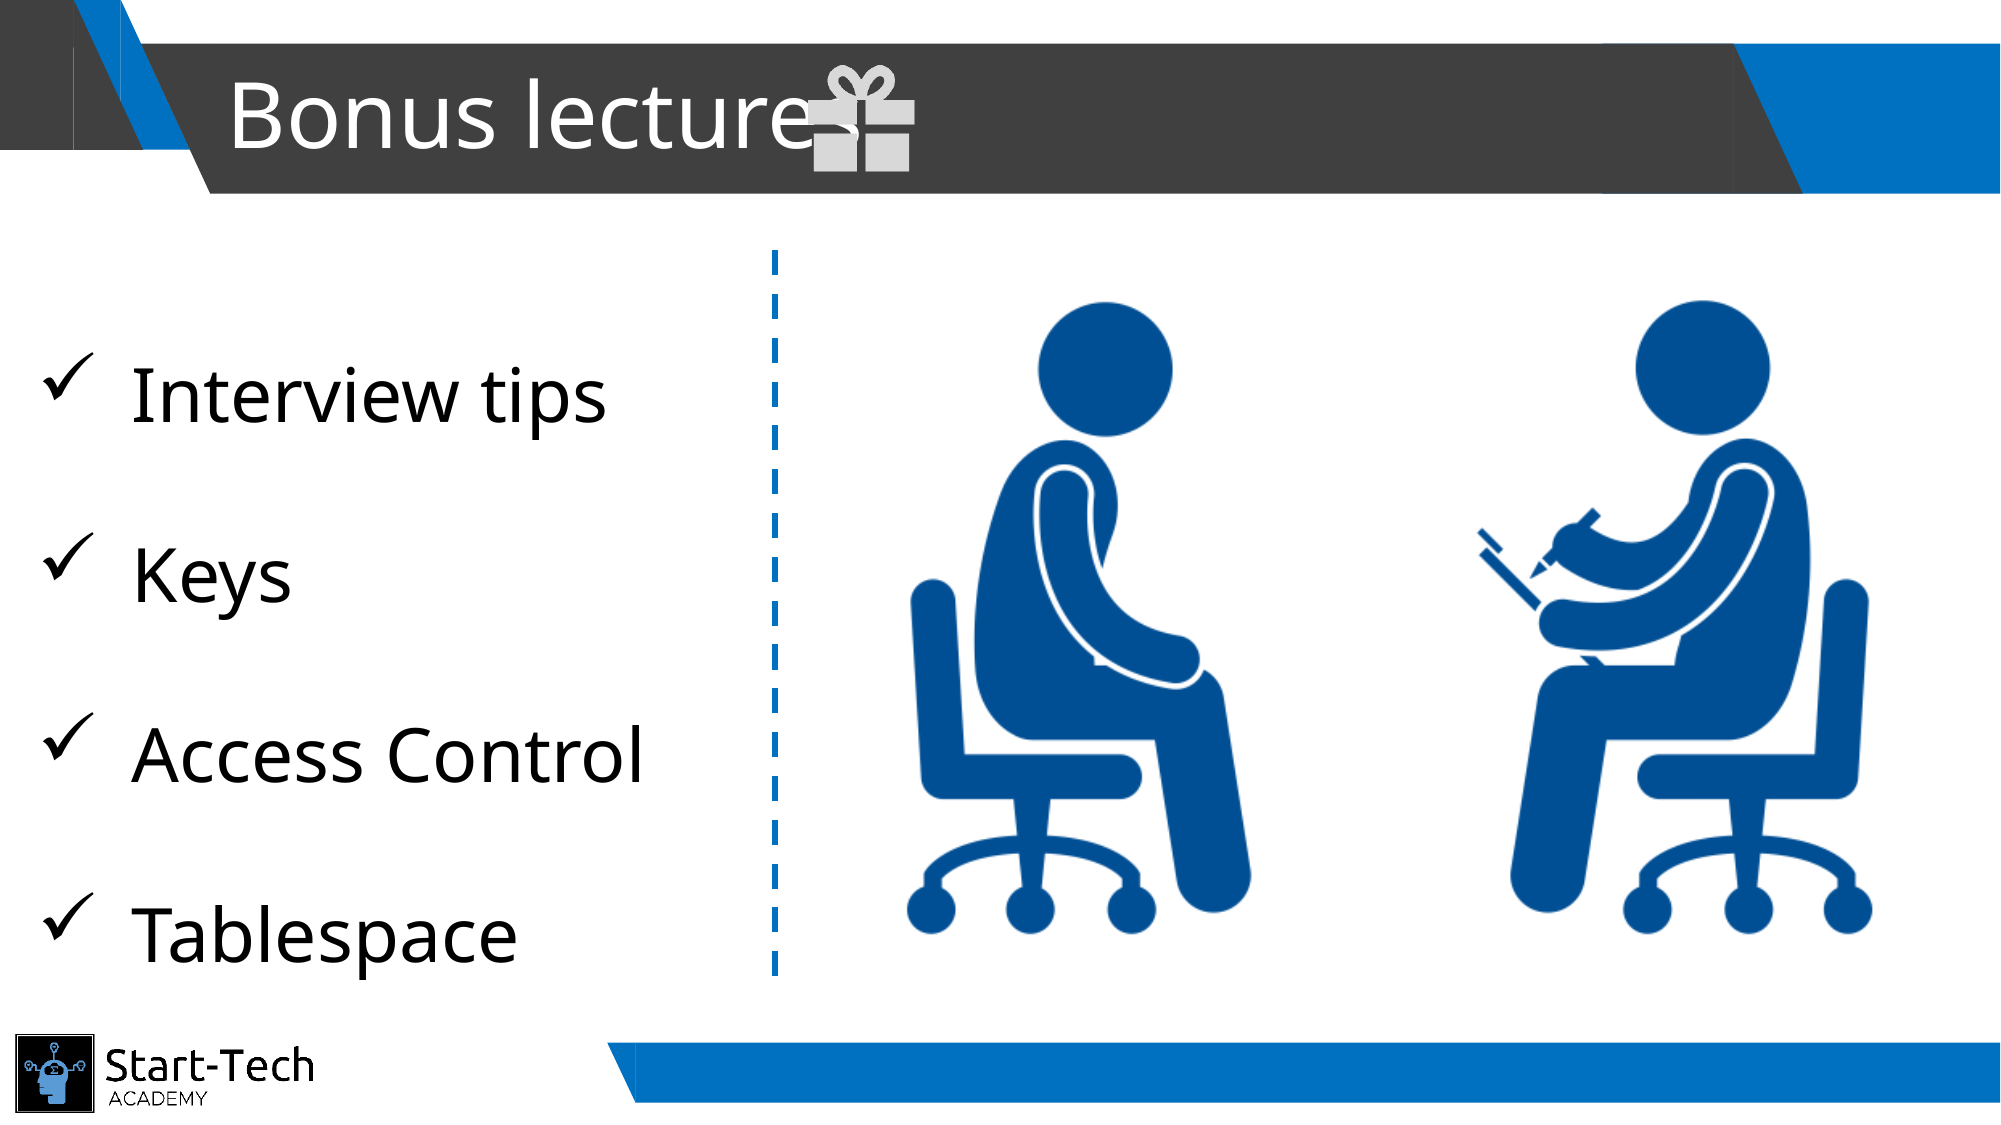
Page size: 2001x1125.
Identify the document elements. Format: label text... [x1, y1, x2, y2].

picture [5, 1023, 333, 1123]
title Bonus lectures [211, 9, 1734, 228]
text_box Interview tips Keys Access Control Tablespace [23, 250, 776, 985]
picture [799, 65, 923, 172]
picture [827, 246, 1953, 987]
